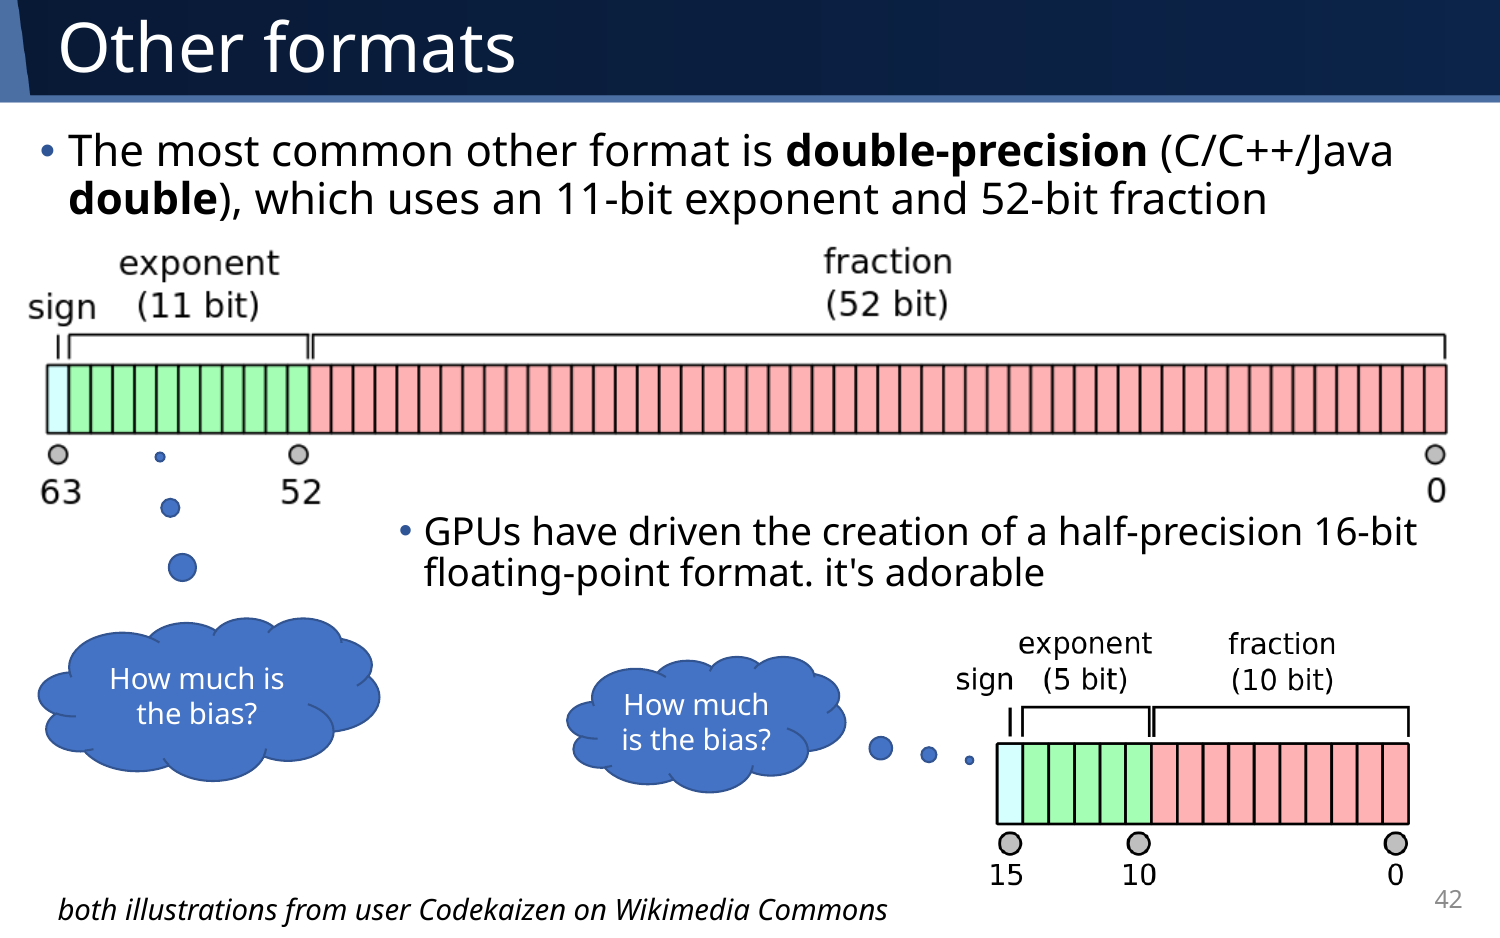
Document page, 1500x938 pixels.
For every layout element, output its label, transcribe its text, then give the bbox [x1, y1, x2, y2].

title Other formats [42, 3, 1500, 97]
text_box How much is the bias? [37, 617, 381, 783]
text_box GPUs have driven the creation of a half-precision 16-bit floating-point format. it's adorable [383, 538, 1434, 631]
text_box How much is the bias? [868, 735, 894, 761]
list The most common other format is double-precision (C/C++/Java double), which uses an 11-bit exponent and 52-bit fraction [24, 121, 1478, 234]
picture [0, 0, 1500, 938]
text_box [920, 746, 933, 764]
slide_number 42 [1376, 875, 1478, 926]
text_box How much is the bias? [566, 655, 847, 794]
text_box both illustrations from user Codekaizen on Wikimedia Commons [21, 883, 905, 934]
text_box How much is the bias? [167, 552, 197, 583]
